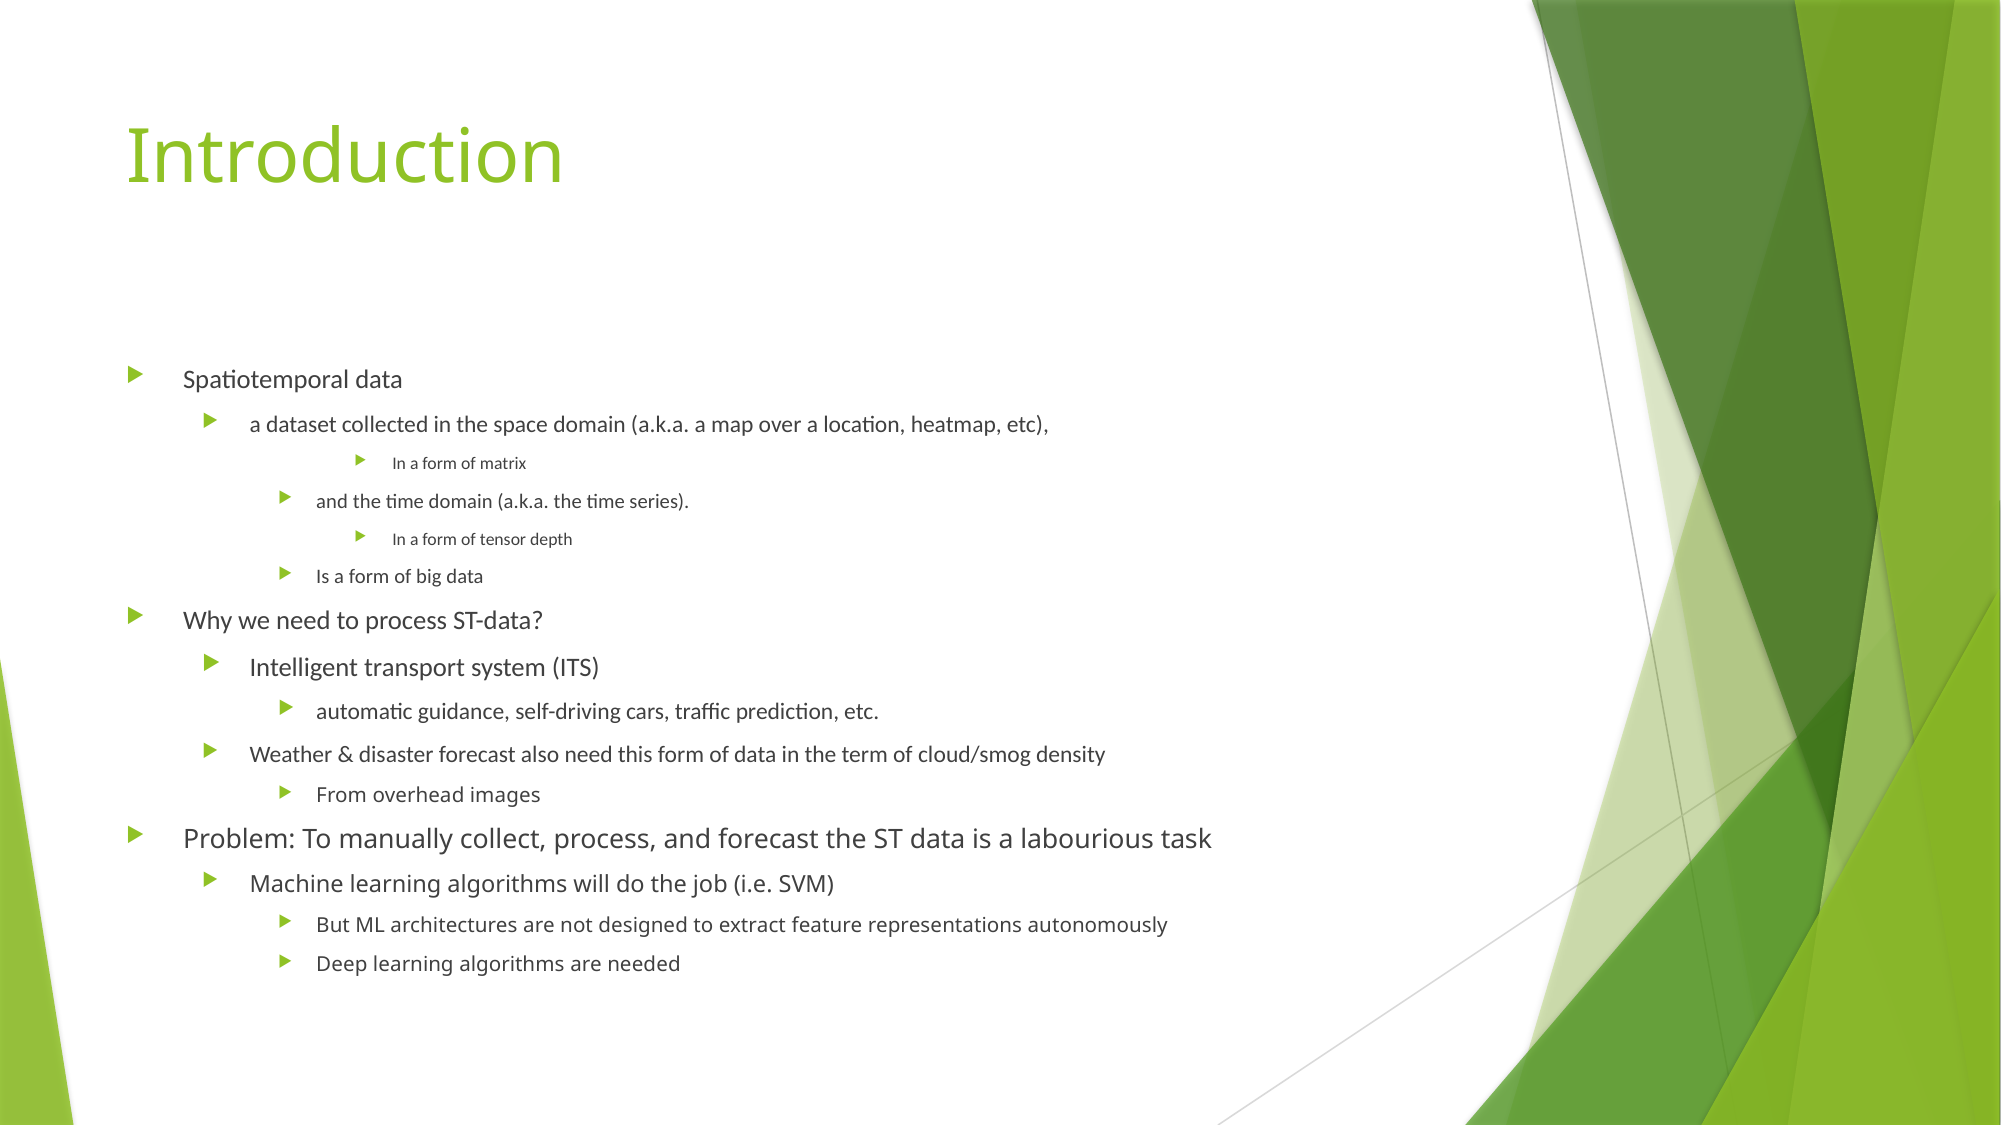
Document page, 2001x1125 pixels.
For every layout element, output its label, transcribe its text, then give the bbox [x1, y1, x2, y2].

title Introduction [111, 99, 1522, 317]
list Spatiotemporal data a dataset collected in the space domain (a.k.a. a map over a location, heatmap, etc), In a form of matrix and the time domain (a.k.a. the time series). In a form of tensor depth Is a form of big data Why we need to process ST-data? Intelligent transport system (ITS) automatic guidance, self-driving cars, traffic prediction, etc. Weather & disaster forecast also need this form of data in the term of cloud/smog density From overhead images Problem: To manually collect, process, and forecast the ST data is a labourious task Machine learning algorithms will do the job (i.e. SVM) But ML architectures are not designed to extract feature representations autonomously Deep learning algorithms are needed [111, 354, 1522, 992]
